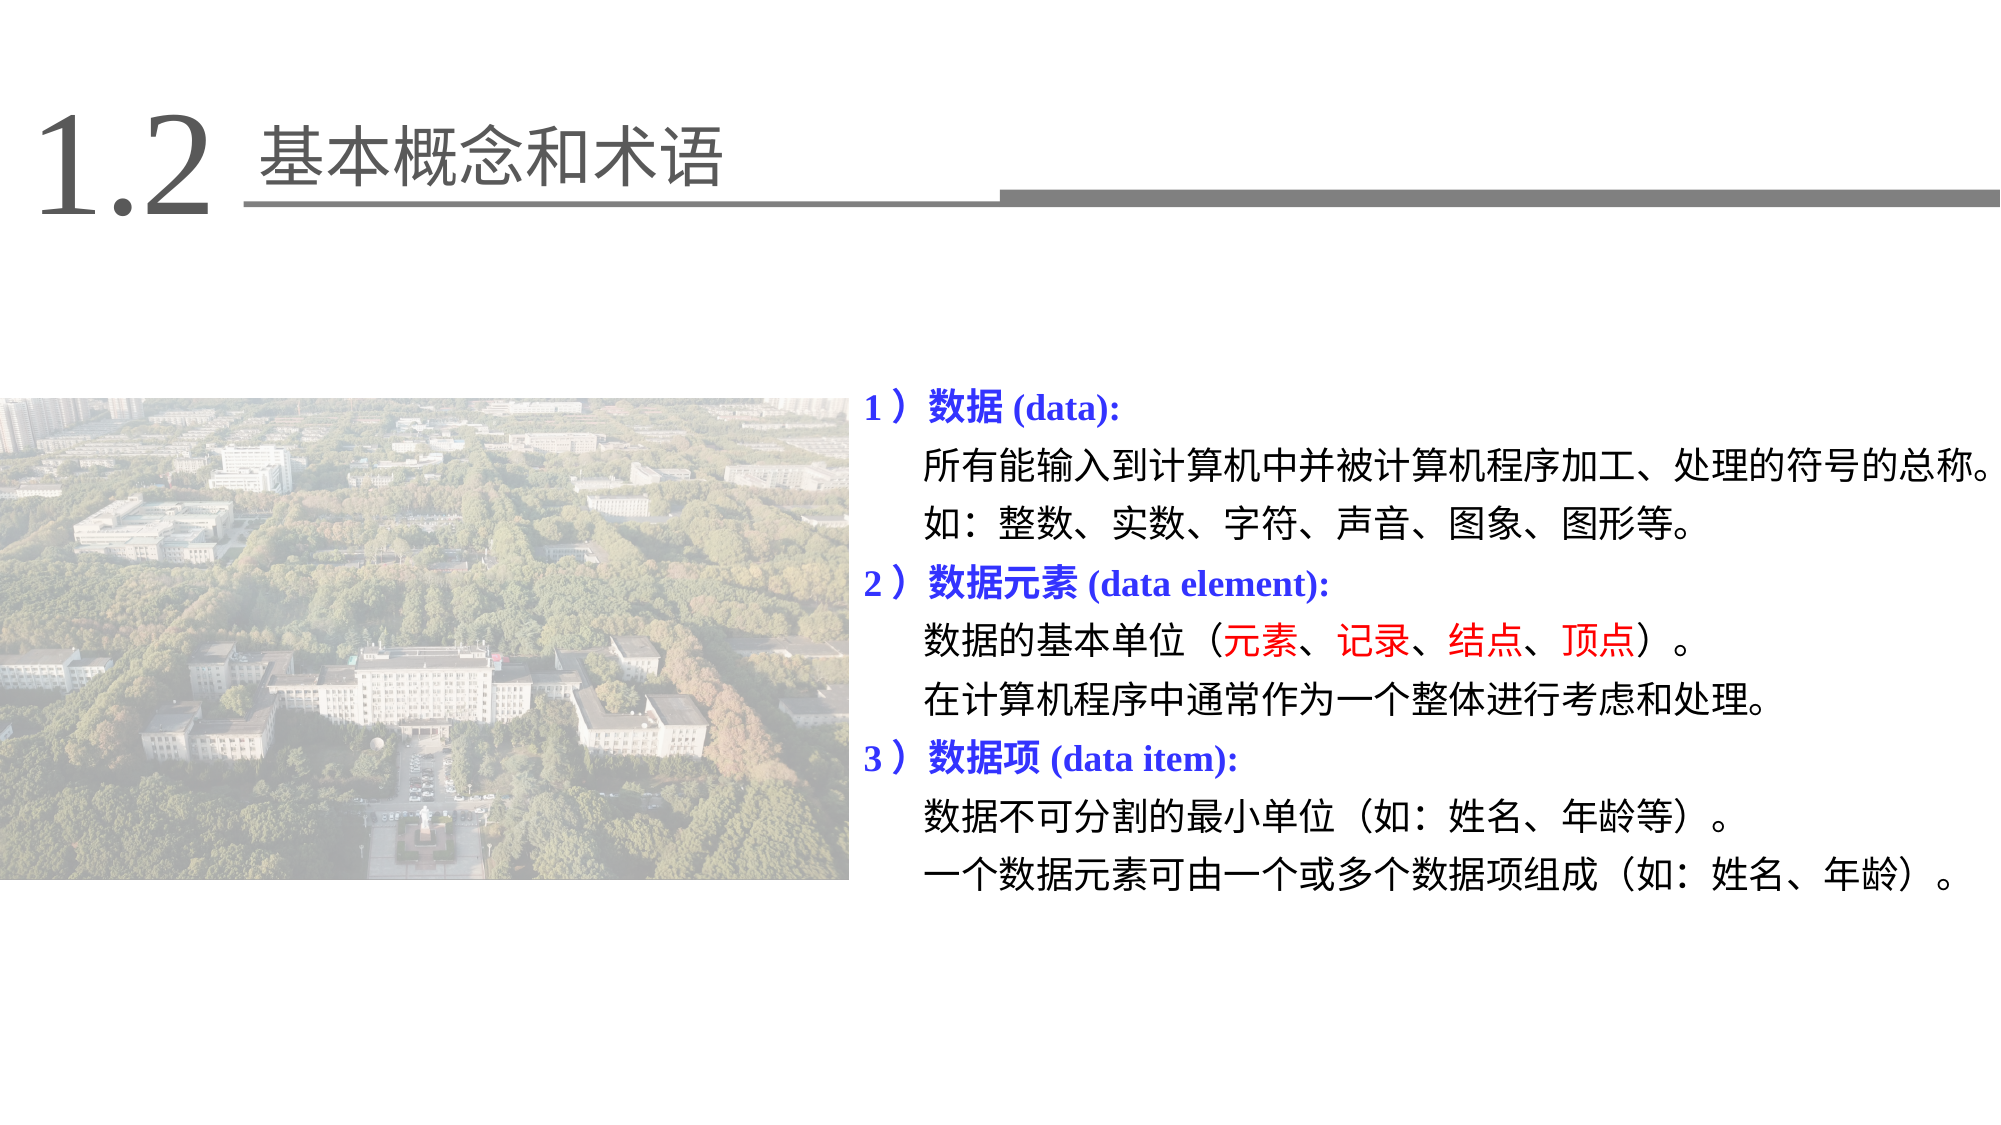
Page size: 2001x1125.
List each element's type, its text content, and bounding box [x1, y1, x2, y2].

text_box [243, 189, 2000, 208]
text_box 1）数据(data): 所有能输入到计算机中并被计算机程序加工、处理的符号的总称。 如：整数、实数、字符、声音、图象、图形等。 2）数据元素(data element): 数据的基本单位（元素、记录、结点、顶点）。 在计算机程序中通常作为一个整体进行考虑和处理。 3）数据项(data item): 数据不可分割的最小单位（如：姓名、年龄等）。 一个数据元素可由一个或多个数据项组成（如：姓名、年龄）。 [848, 362, 2000, 982]
picture [0, 398, 849, 880]
text_box 1.2 [4, 57, 242, 252]
text_box 基本概念和术语 [243, 107, 783, 189]
